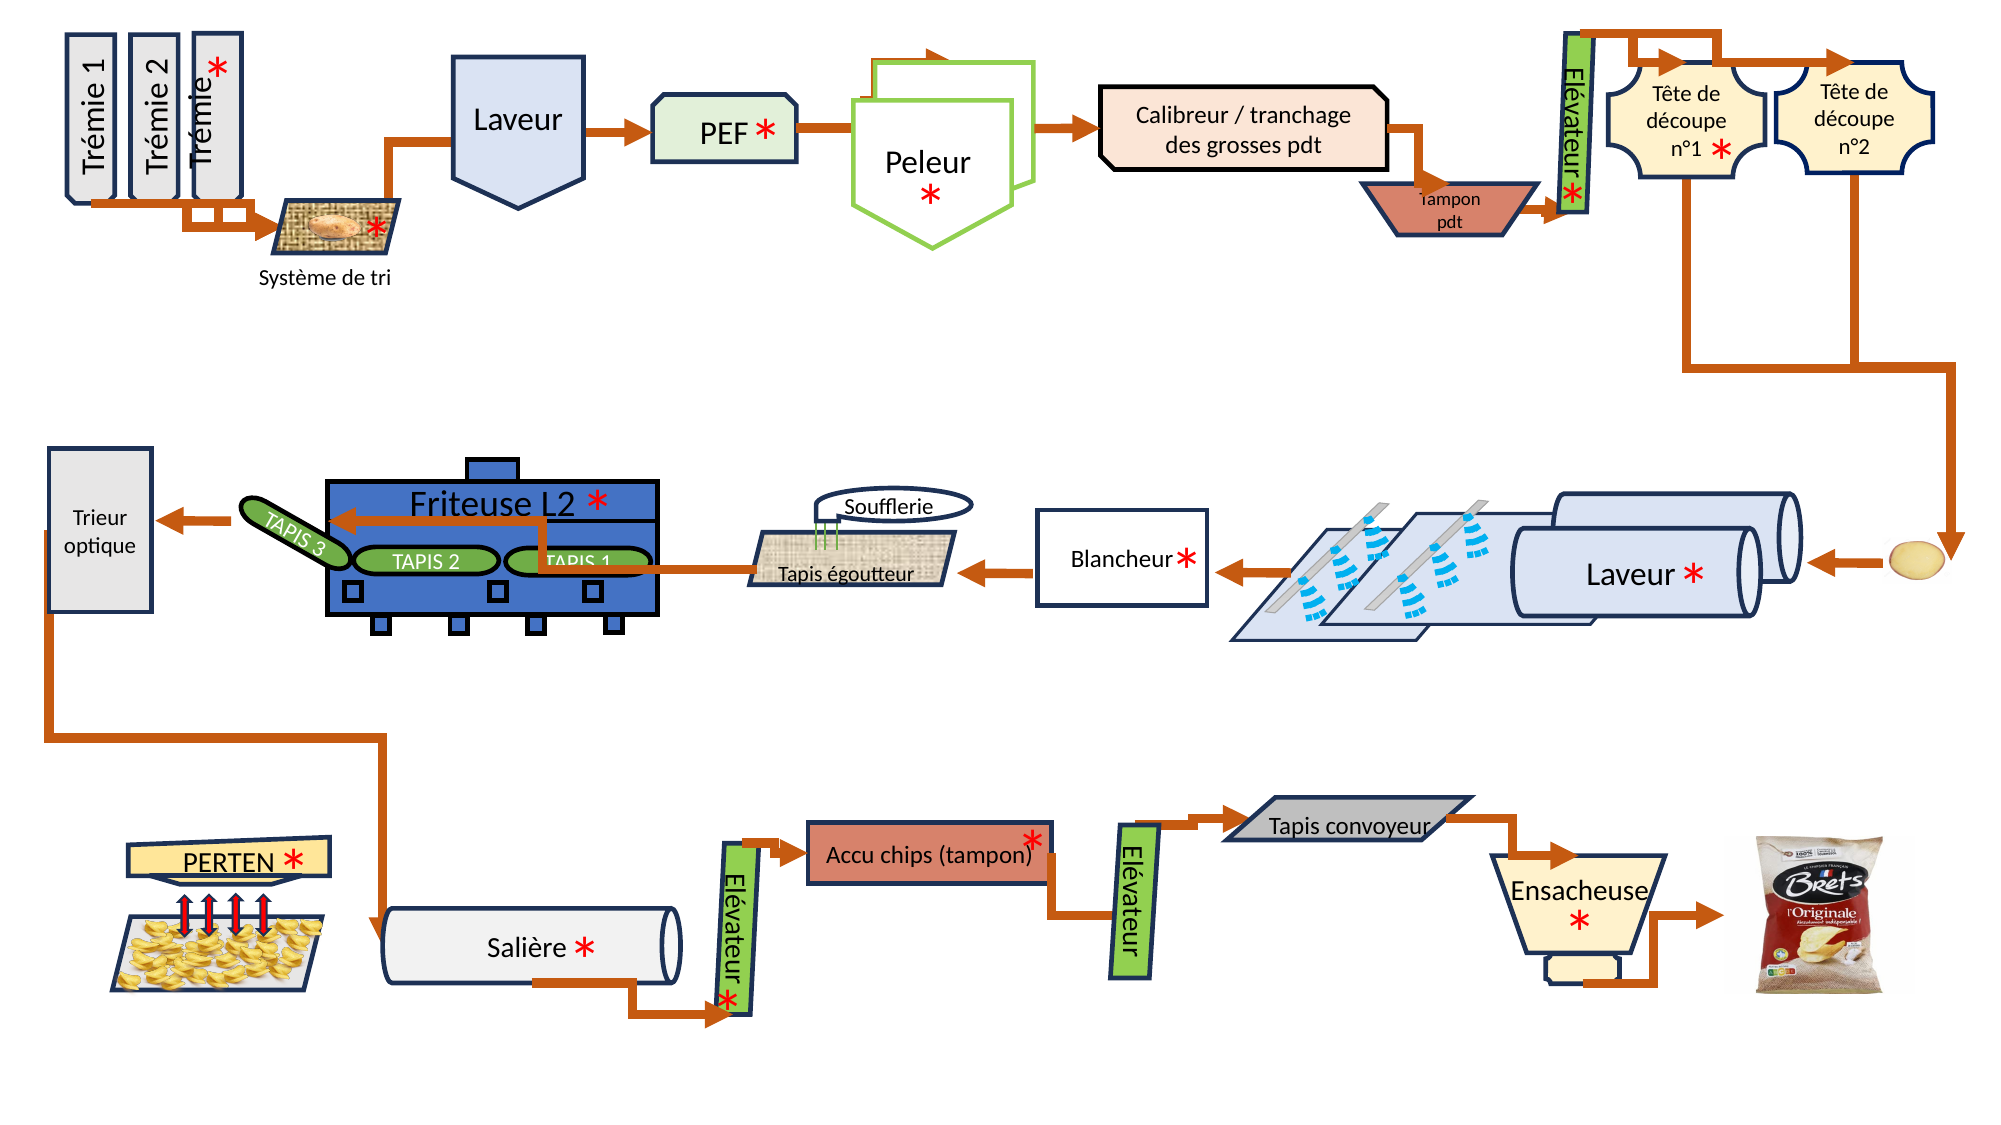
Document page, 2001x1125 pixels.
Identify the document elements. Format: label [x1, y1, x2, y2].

text_box [48, 448, 1951, 641]
text_box [66, 30, 1952, 561]
text_box [48, 641, 1915, 1021]
